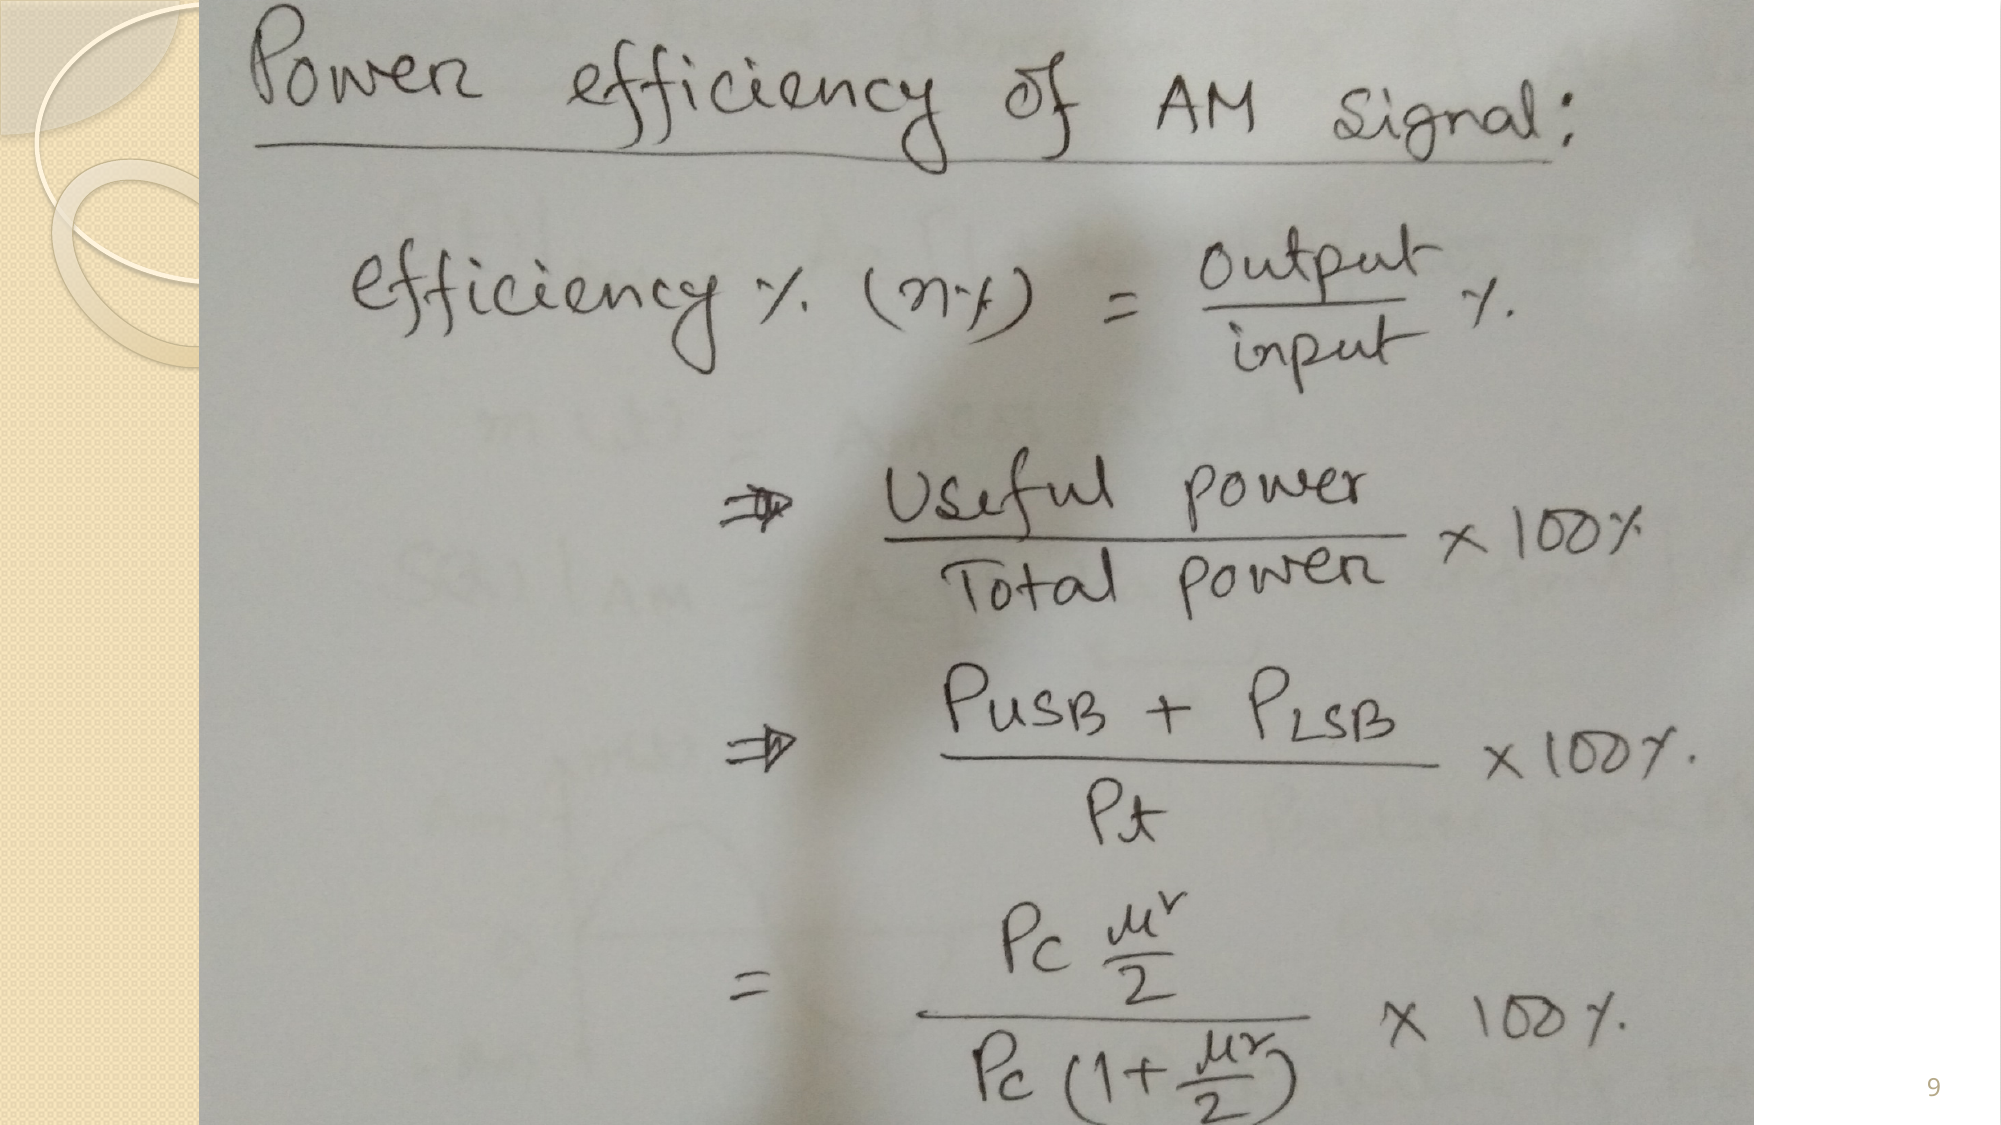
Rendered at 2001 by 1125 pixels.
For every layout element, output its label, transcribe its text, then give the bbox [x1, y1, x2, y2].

slide_number 9 [1883, 1034, 1984, 1113]
picture [198, 0, 1755, 1125]
